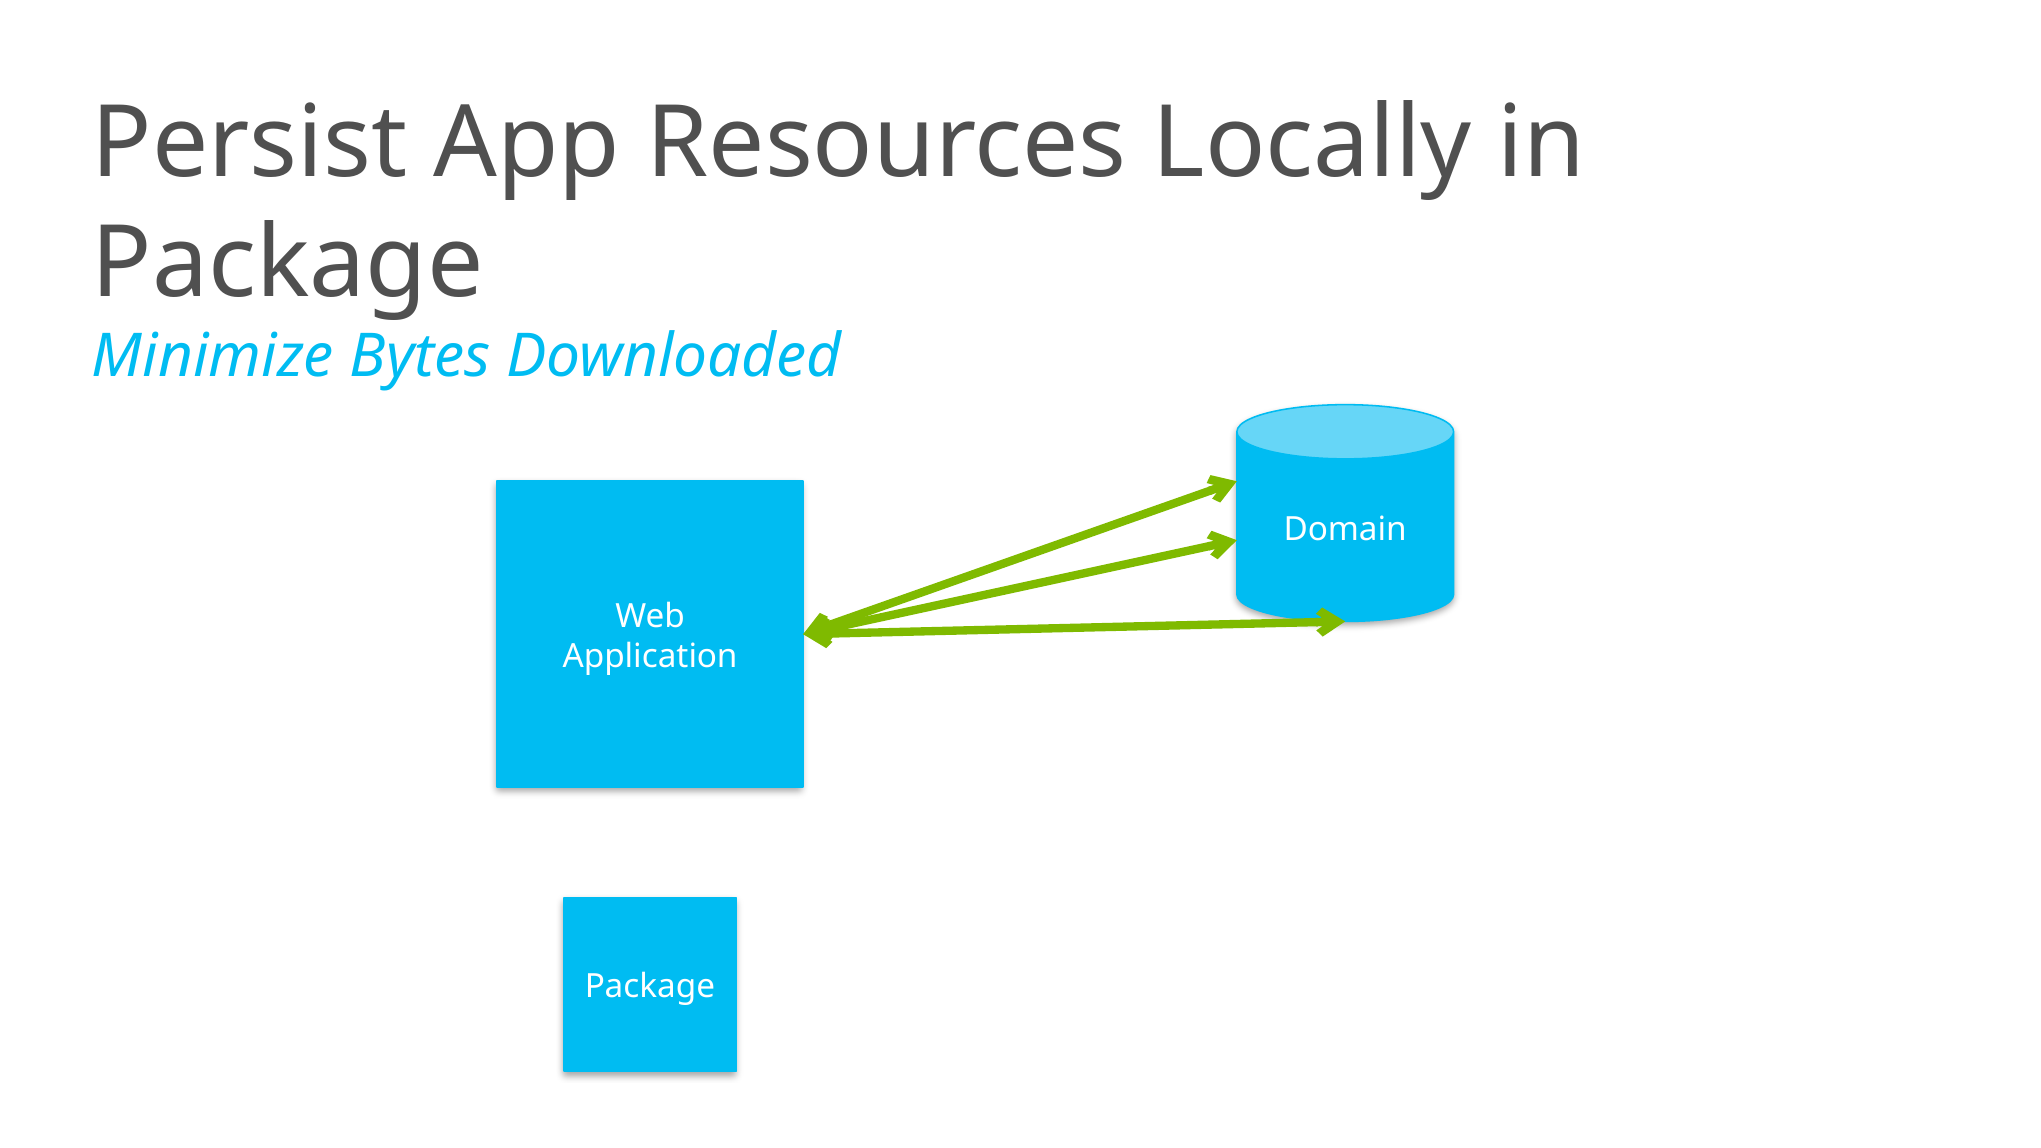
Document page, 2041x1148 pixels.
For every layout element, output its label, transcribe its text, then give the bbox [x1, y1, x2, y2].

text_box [802, 539, 1238, 635]
title Persist App Resources Locally in Package Minimize Bytes Downloaded [91, 76, 1928, 198]
text_box Domain [1236, 403, 1455, 623]
text_box Web Application [496, 480, 804, 788]
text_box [802, 480, 1238, 539]
text_box Package [563, 897, 737, 1072]
